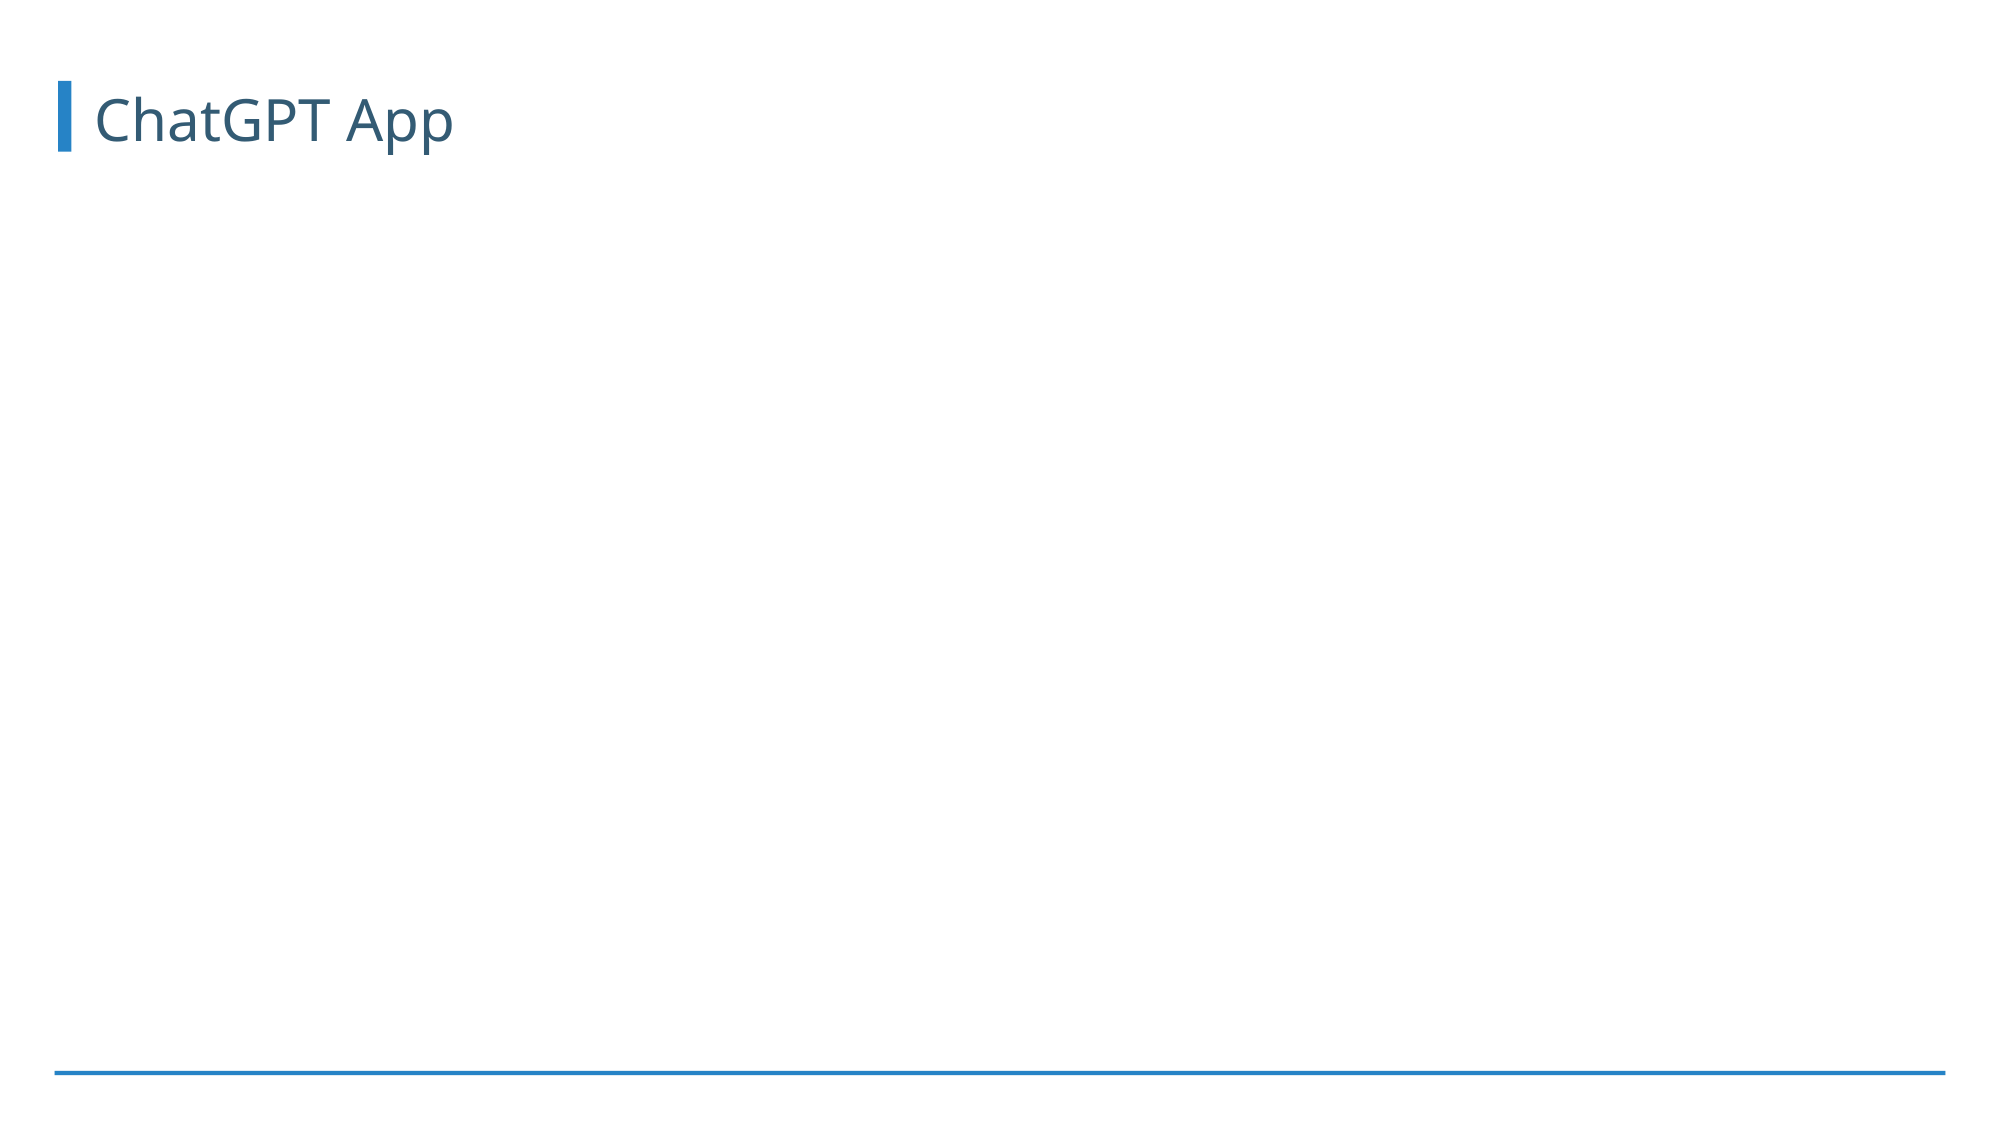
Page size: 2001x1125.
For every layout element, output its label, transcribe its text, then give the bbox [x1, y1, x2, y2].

title ChatGPT App [79, 67, 1942, 165]
